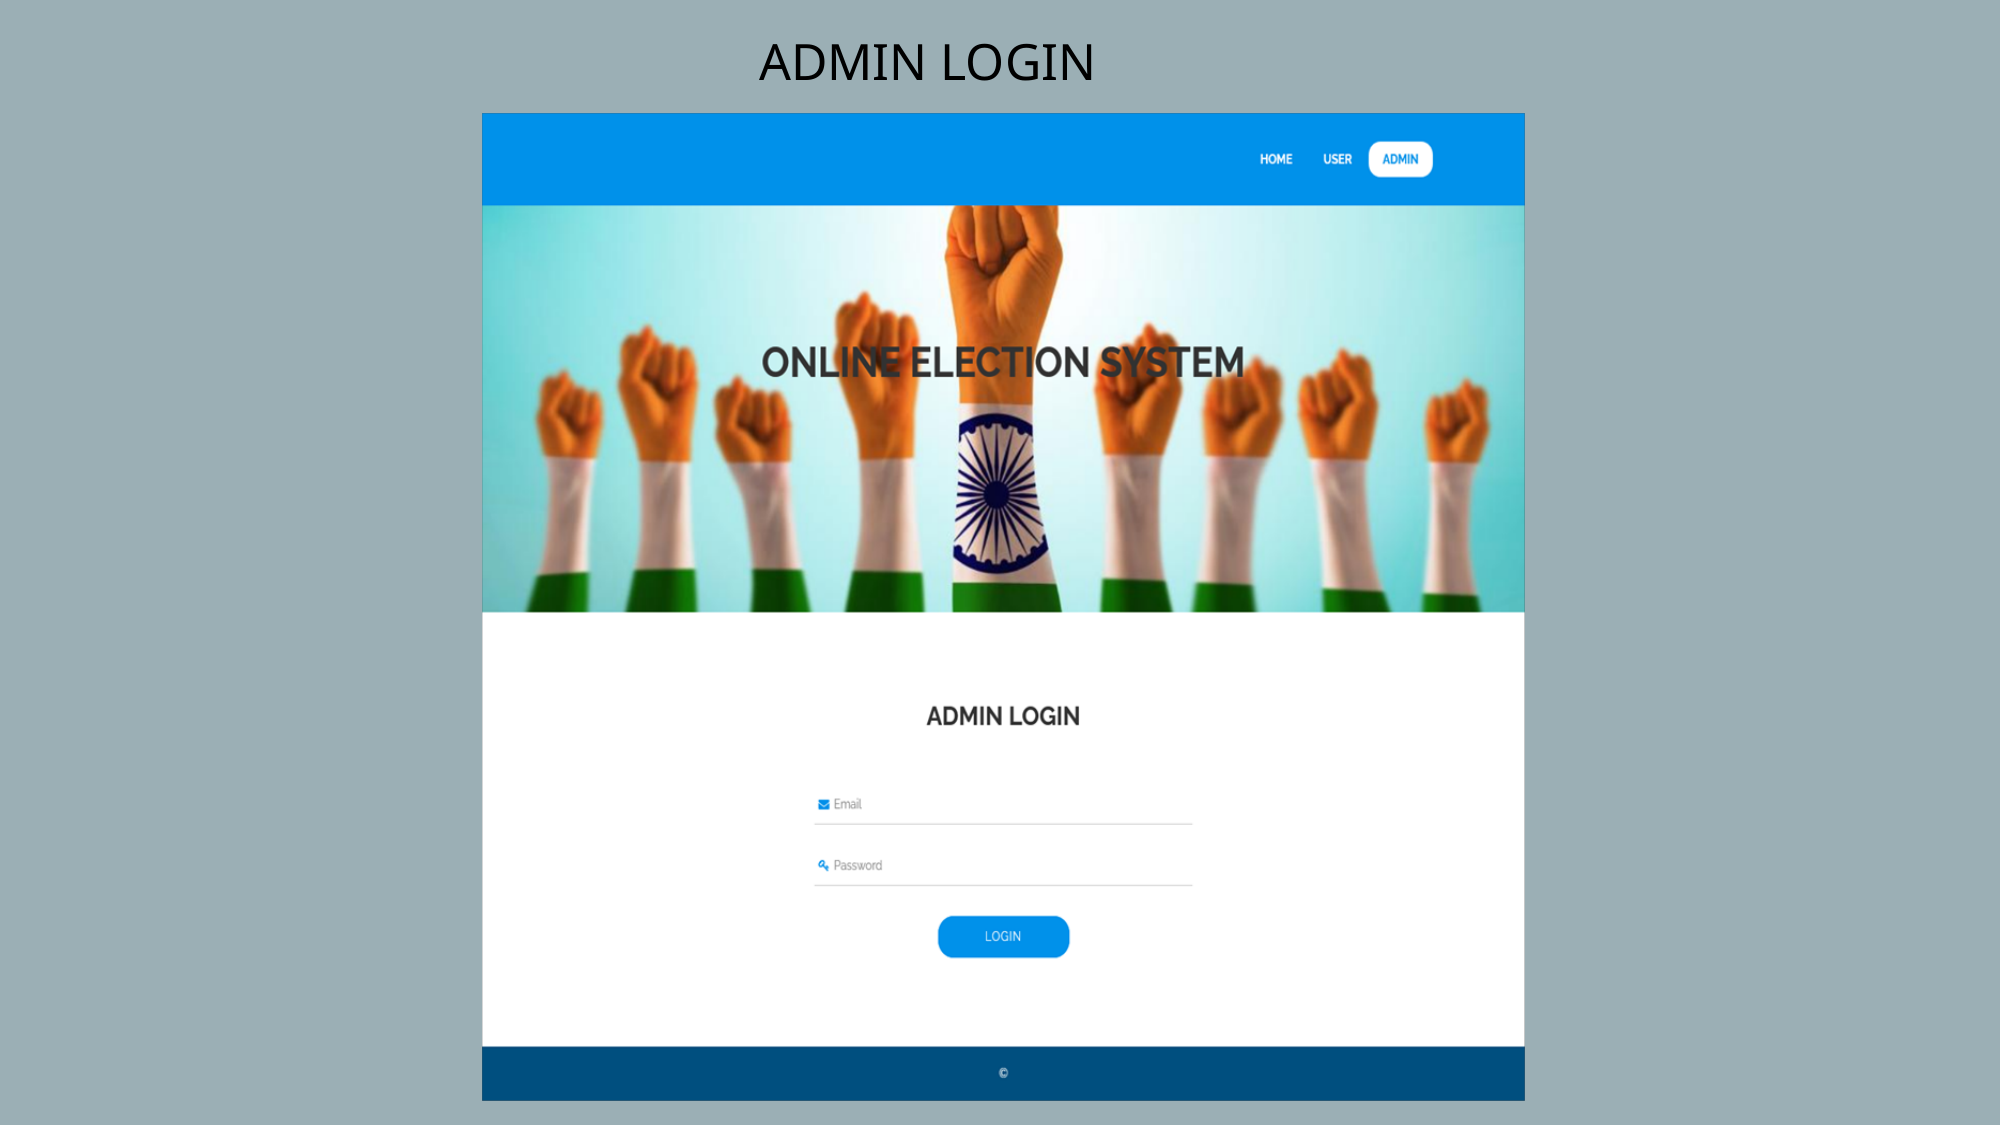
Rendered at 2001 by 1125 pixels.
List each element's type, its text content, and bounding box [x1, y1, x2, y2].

subtitle ADMIN LOGIN [369, 22, 1486, 112]
picture [480, 111, 1527, 1103]
